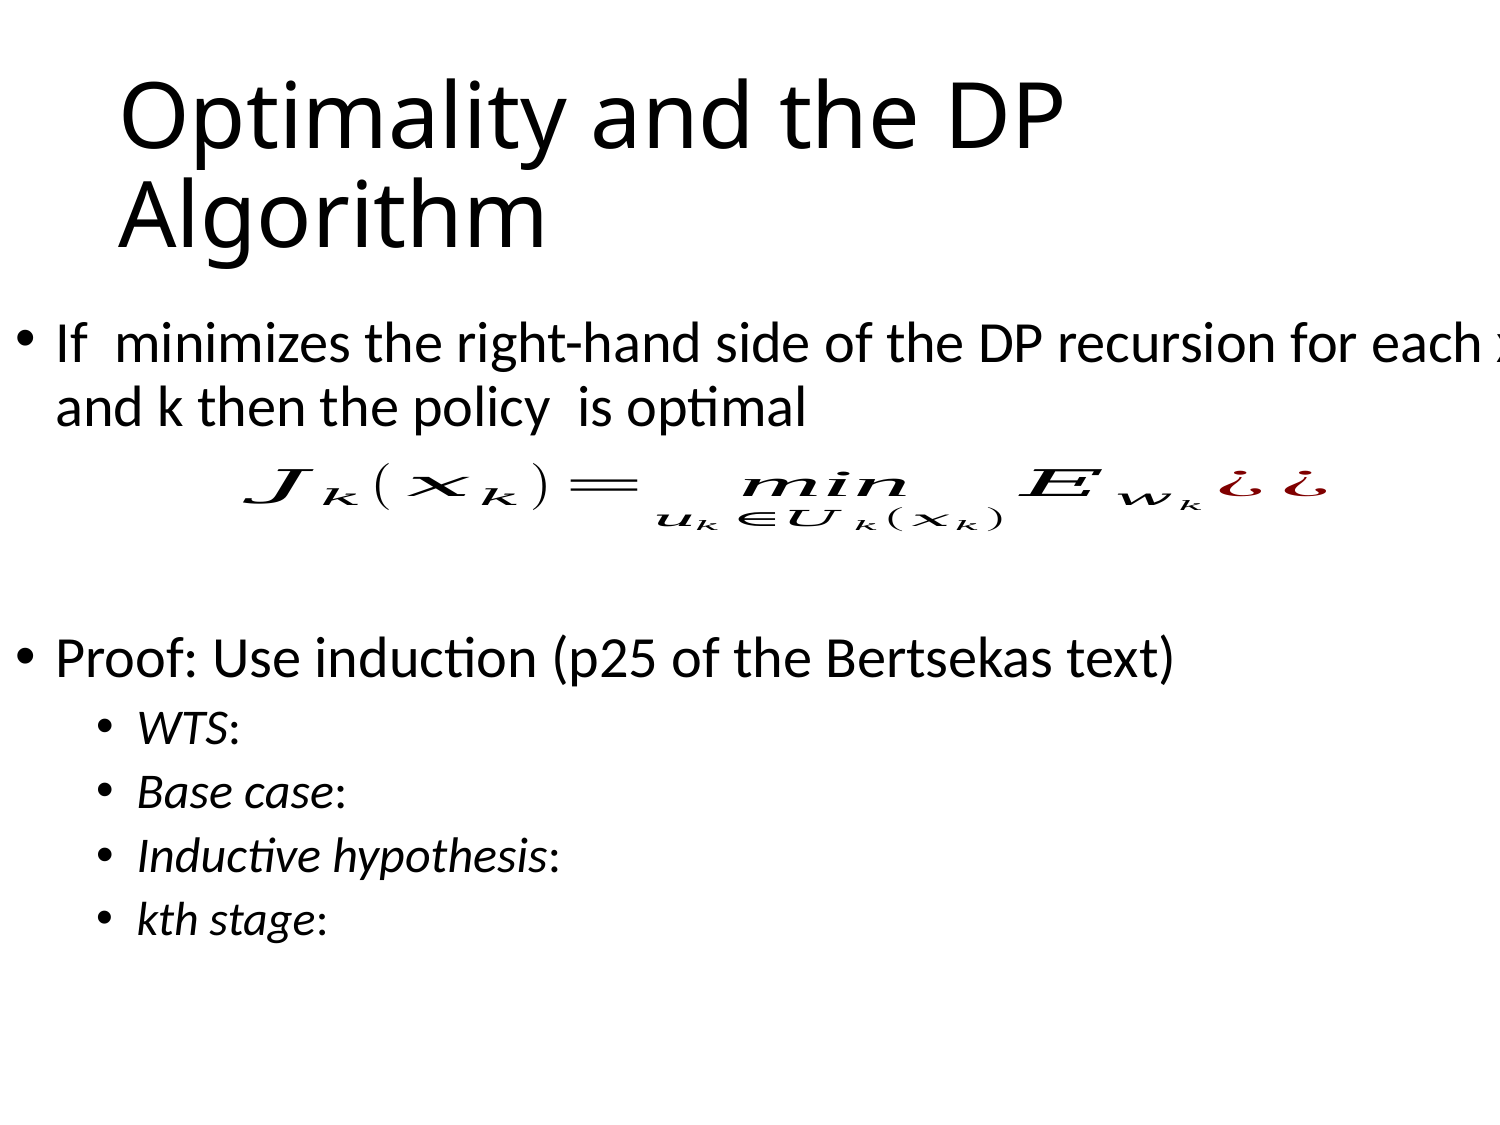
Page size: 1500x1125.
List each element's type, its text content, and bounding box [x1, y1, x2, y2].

title Optimality and the DP Algorithm [103, 59, 1397, 278]
